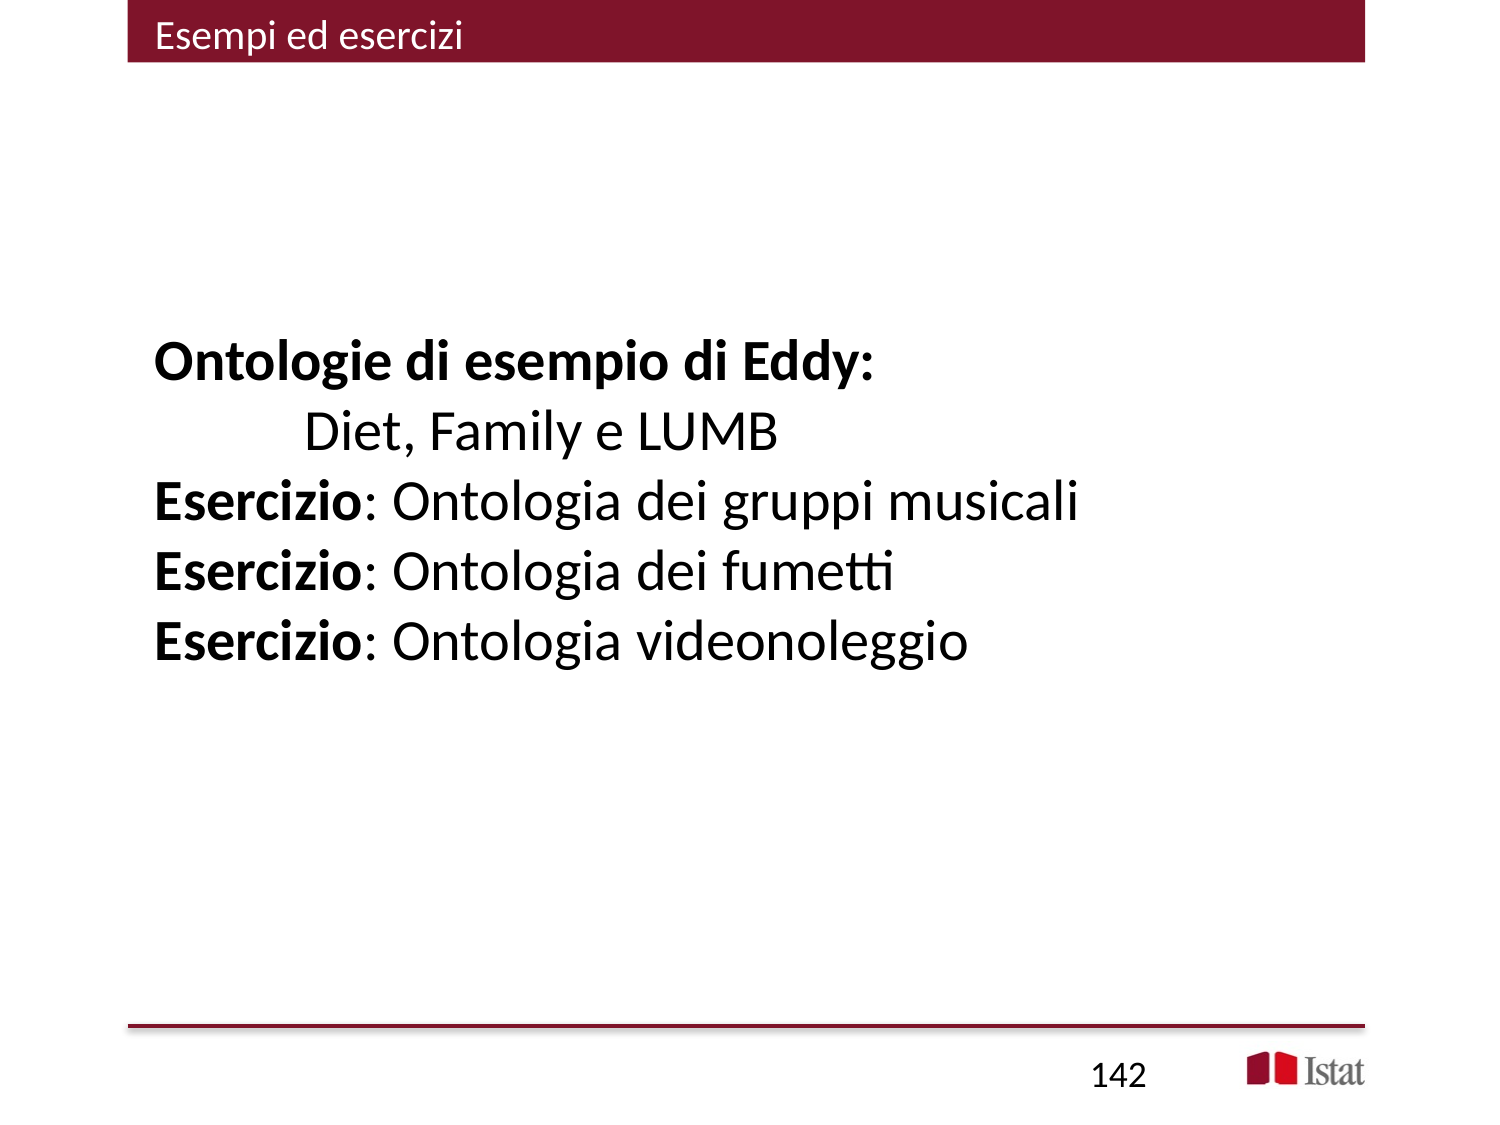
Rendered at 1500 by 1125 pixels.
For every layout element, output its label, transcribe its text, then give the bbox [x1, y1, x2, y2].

text_box Ontologie di esempio di Eddy: Diet, Family e LUMB Esercizio: Ontologia dei gruppi musicali Esercizio: Ontologia dei fumetti Esercizio: Ontologia videonoleggio [140, 314, 1095, 680]
slide_number 142 [1074, 1042, 1425, 1103]
text_box Esempi ed esercizi [139, 0, 479, 65]
